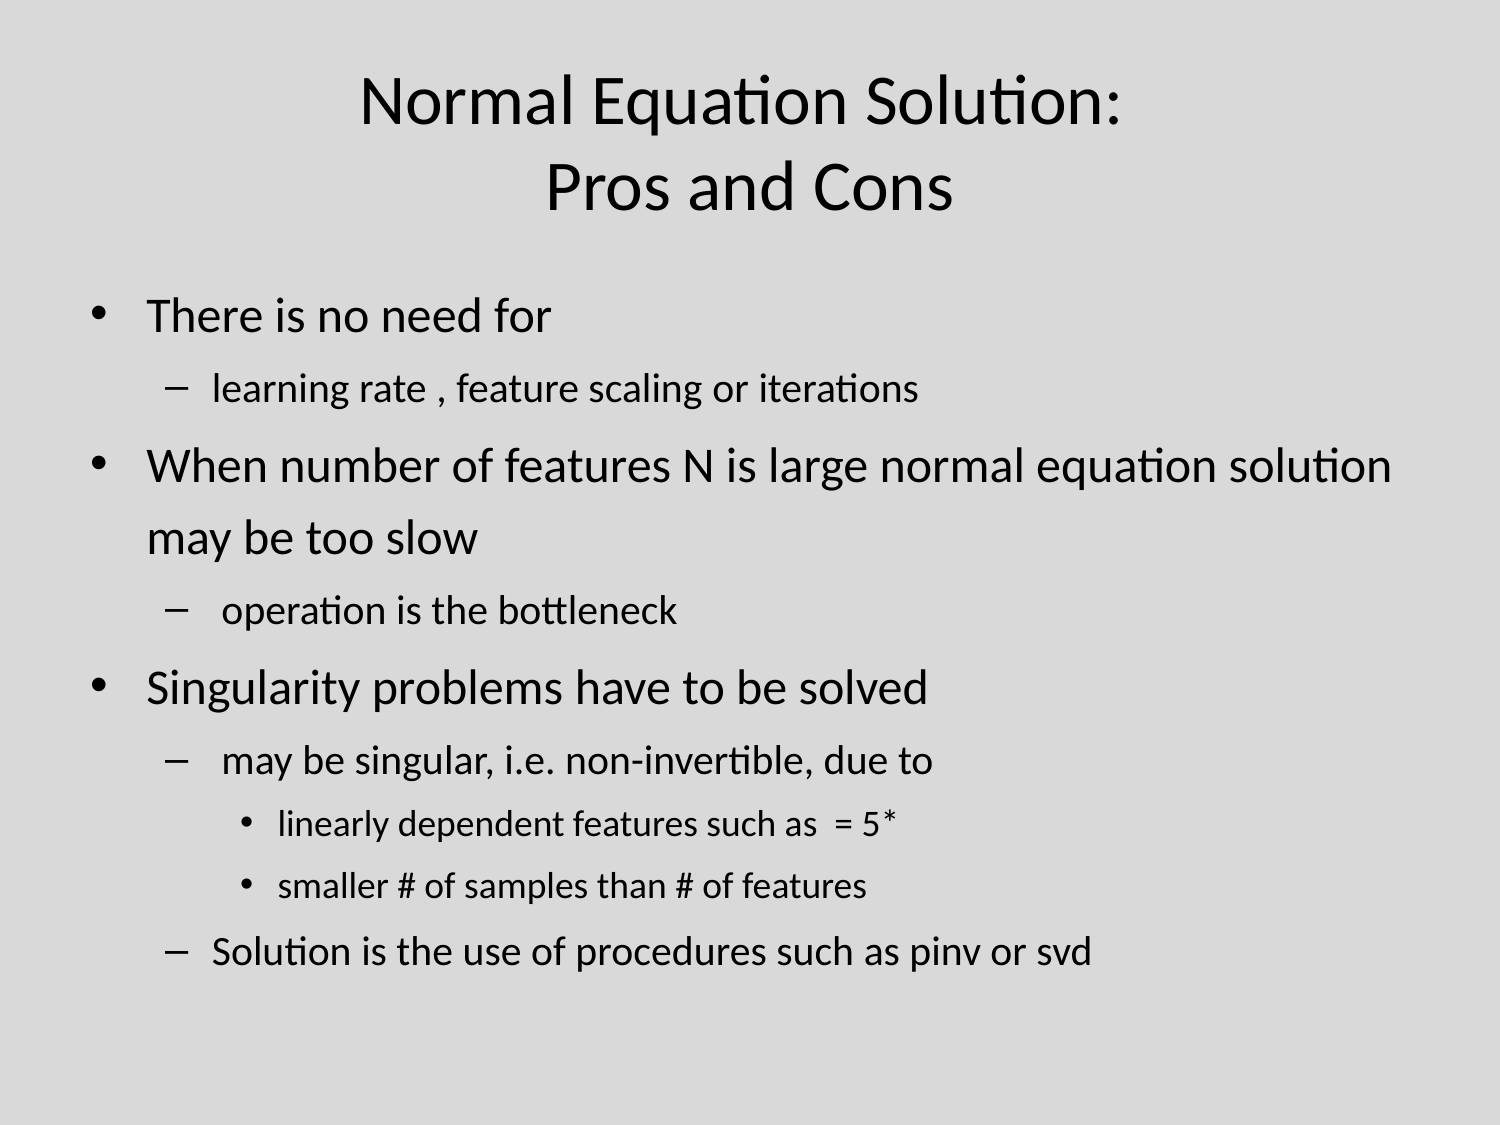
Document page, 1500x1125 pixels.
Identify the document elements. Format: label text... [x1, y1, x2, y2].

title Normal Equation Solution: Pros and Cons [75, 45, 1425, 233]
